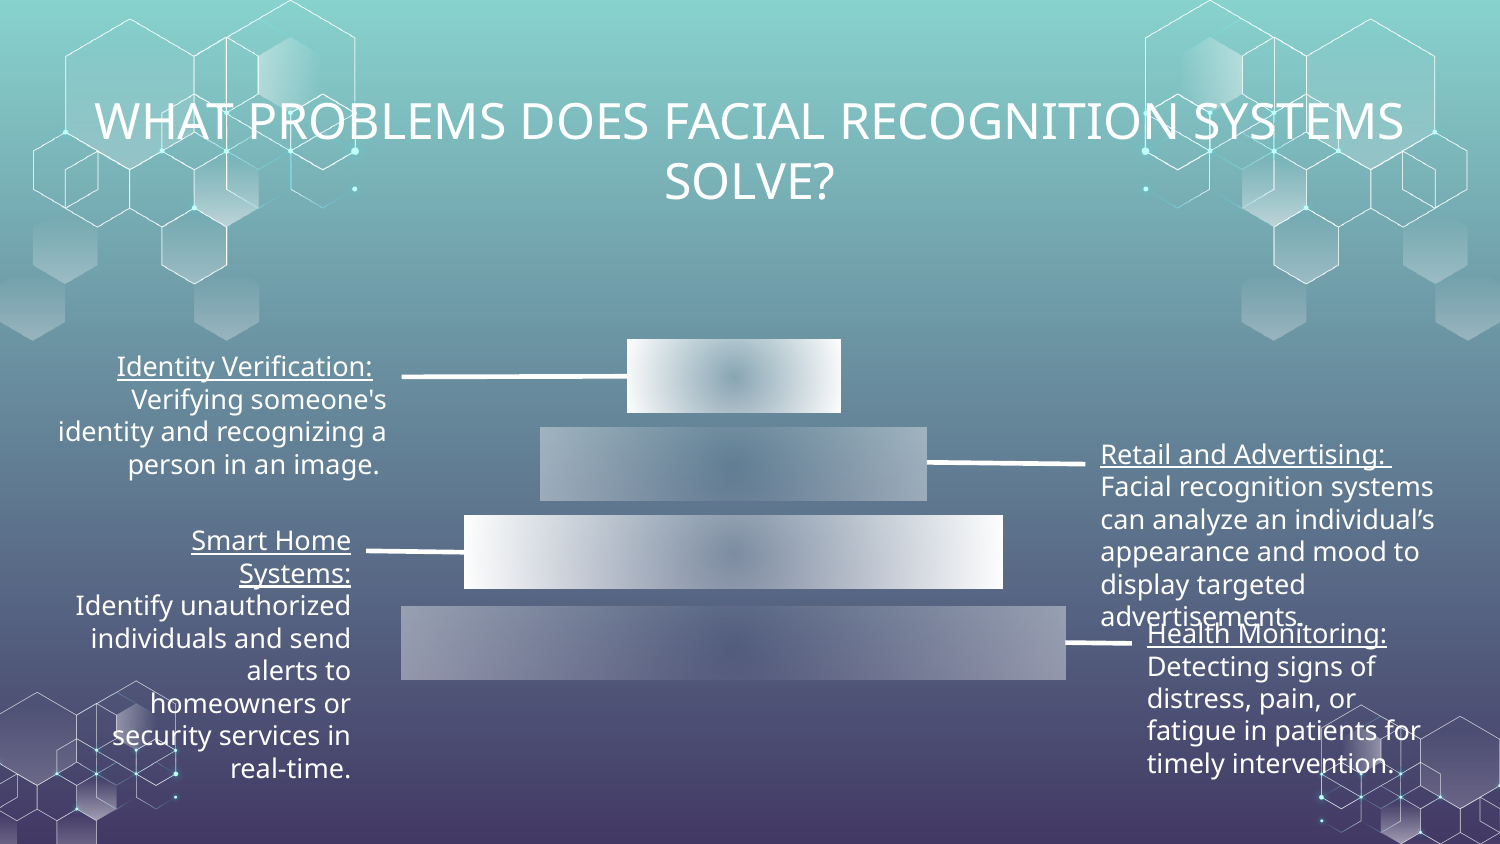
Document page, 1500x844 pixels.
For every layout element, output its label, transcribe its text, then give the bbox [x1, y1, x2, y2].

title WHAT PROBLEMS DOES FACIAL RECOGNITION SYSTEMS SOLVE? [75, 74, 1426, 185]
picture [1122, 0, 1500, 341]
text_box [540, 427, 927, 501]
picture [0, 0, 378, 341]
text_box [401, 339, 841, 413]
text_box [365, 515, 1004, 589]
text_box Retail and Advertising: Facial recognition systems can analyze an individual’s appearance and mood to display targeted advertisements. [1085, 422, 1500, 507]
picture [0, 680, 190, 844]
picture [1307, 704, 1500, 844]
text_box Health Monitoring: Detecting signs of distress, pain, or fatigue in patients for timely intervention. [1131, 601, 1449, 686]
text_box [401, 605, 1133, 680]
text_box Identity Verification: Verifying someone's identity and recognizing a person in an image. [30, 334, 402, 419]
text_box Smart Home Systems: Identify unauthorized individuals and send alerts to homeowners or security services in real-time. [58, 508, 367, 593]
